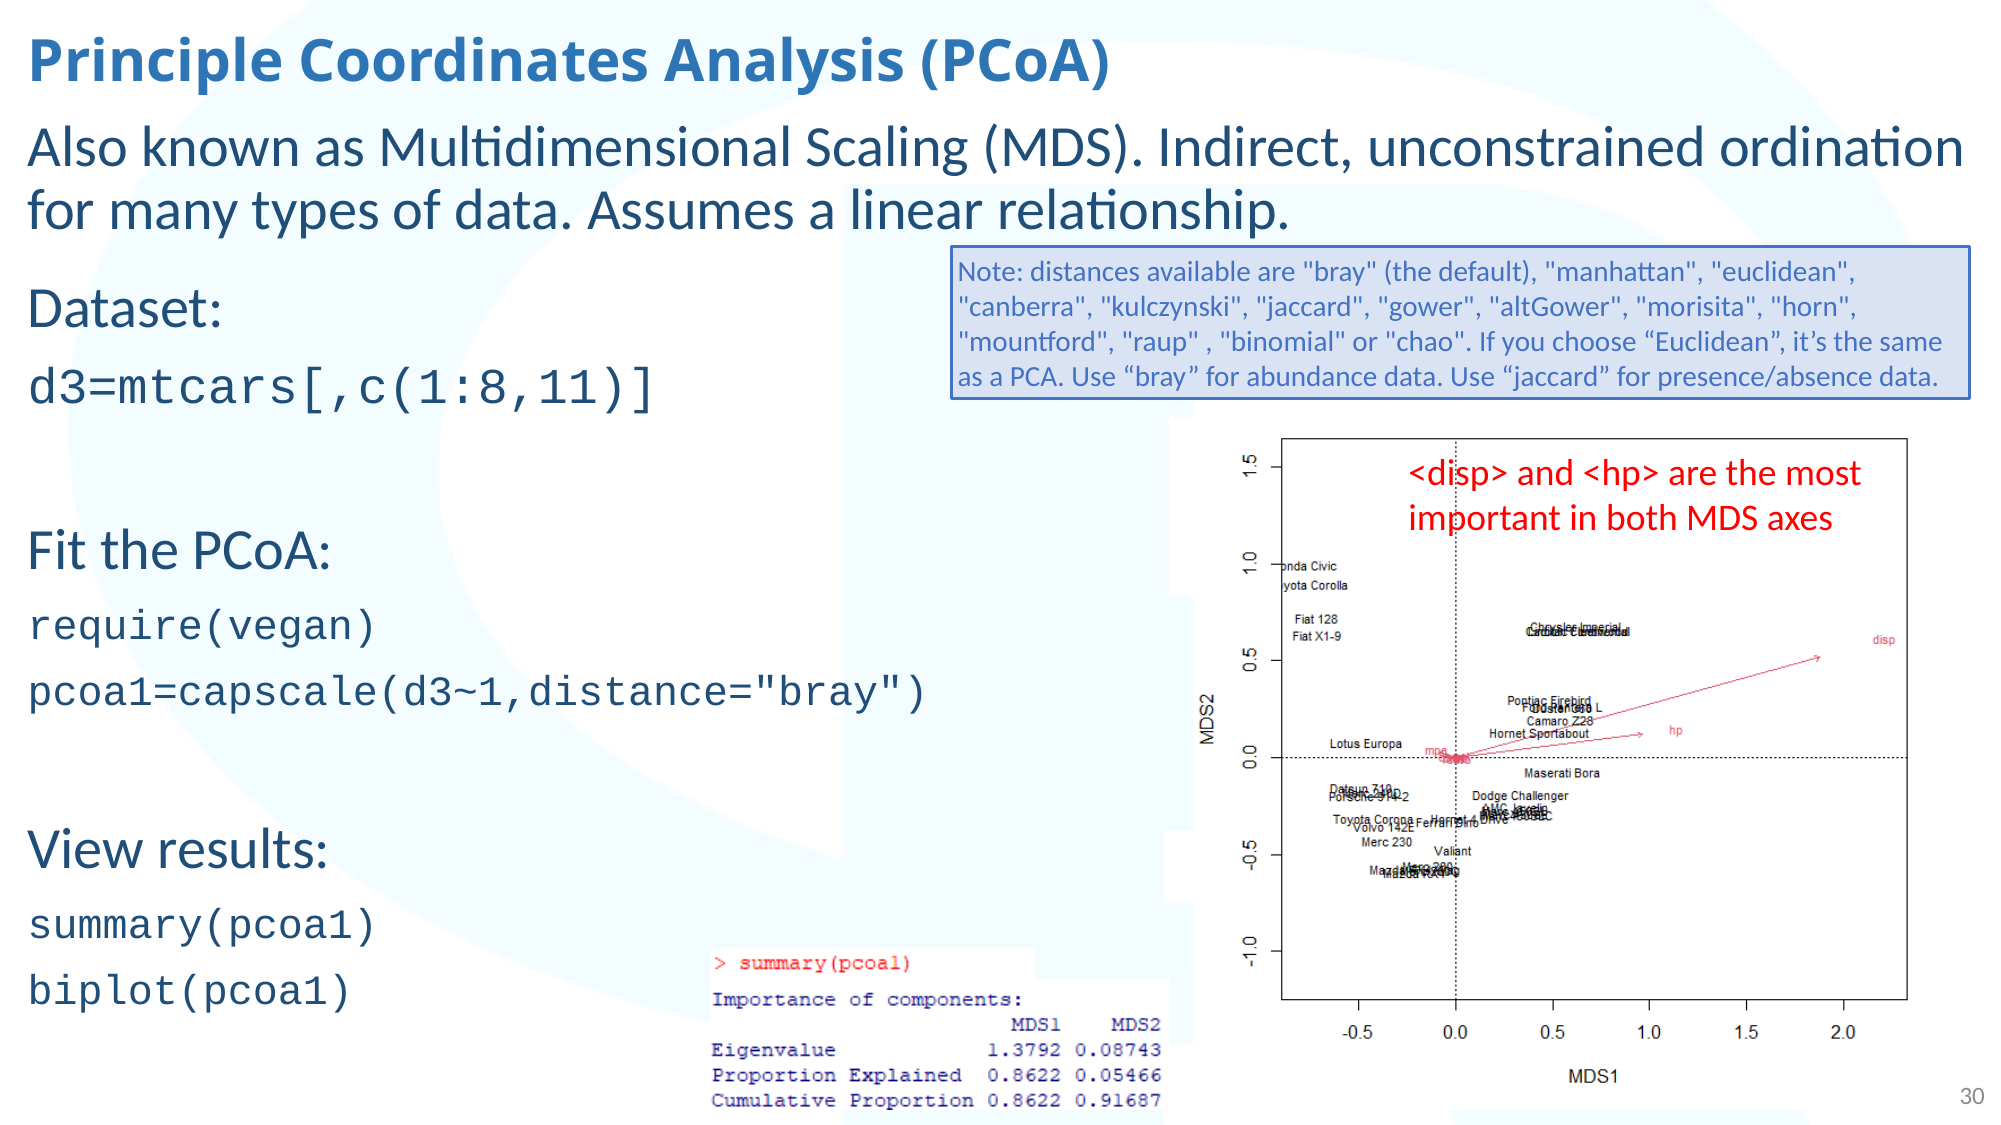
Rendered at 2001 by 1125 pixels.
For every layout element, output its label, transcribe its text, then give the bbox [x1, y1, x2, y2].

slide_number 30 [1550, 1065, 2000, 1125]
text_box Dataset: d3=mtcars[,c(1:8,11)] Fit the PCoA: require(vegan) pcoa1=capscale(d3~1,distance="bray") View results: summary(pcoa1) biplot(pcoa1) [12, 269, 1120, 1120]
text_box Note: distances available are "bray" (the default), "manhattan", "euclidean", "canberra", "kulczynski", "jaccard", "gower", "altGower", "morisita", "horn", "mountford", "raup" , "binomial" or "chao". If you choose “Euclidean”, it’s the same as a PCA. Use “bray” for abundance data. Use “jaccard” for presence/absence data. [951, 246, 1970, 399]
picture [1193, 350, 1953, 1110]
picture [710, 948, 1170, 1110]
list Also known as Multidimensional Scaling (MDS). Indirect, unconstrained ordination for many types of data. Assumes a linear relationship. [12, 109, 1988, 270]
title Principle Coordinates Analysis (PCoA) [12, 17, 1988, 108]
